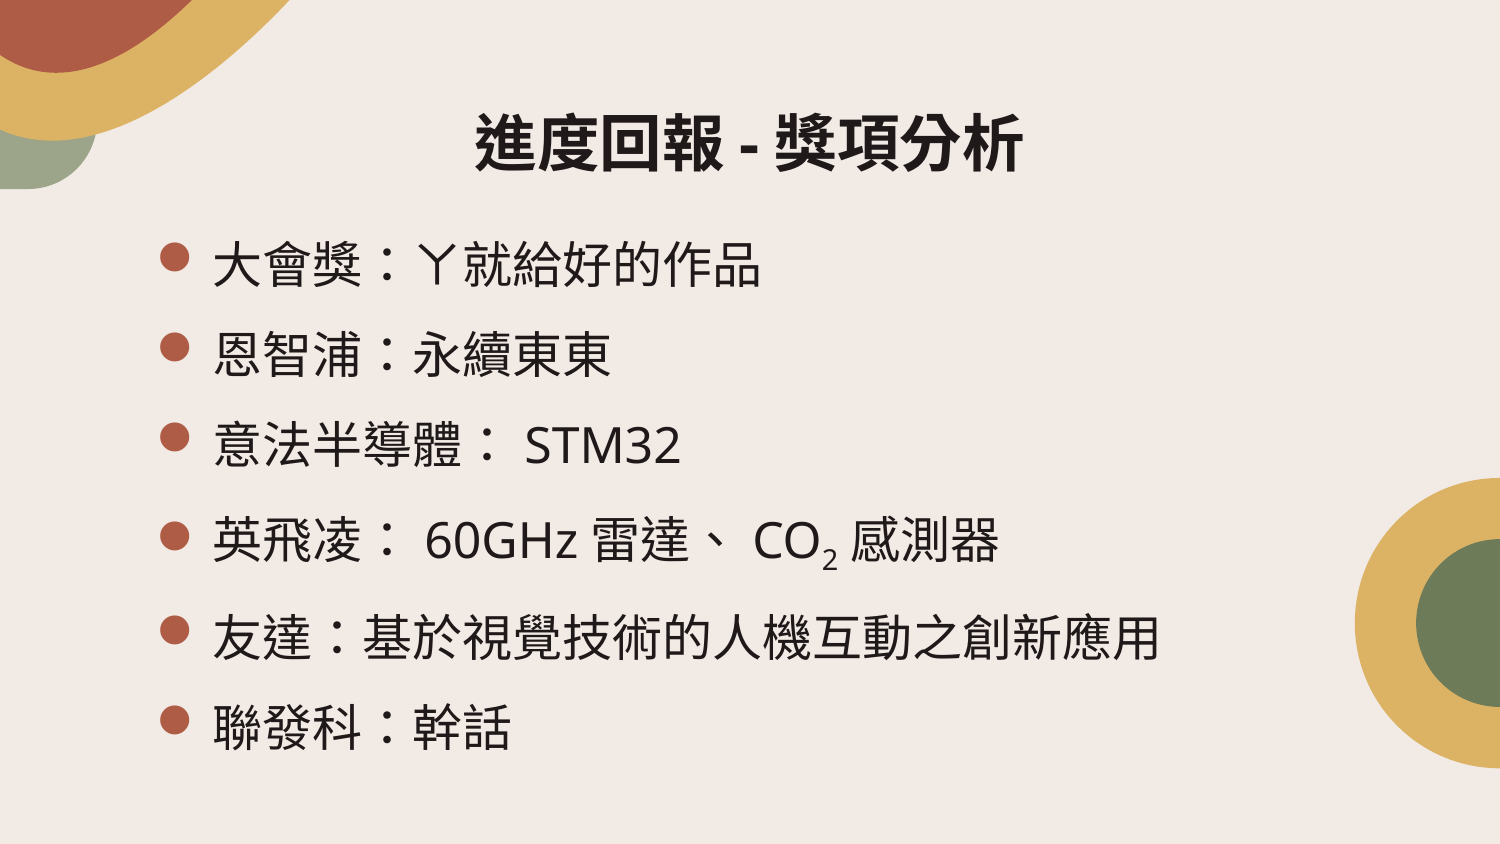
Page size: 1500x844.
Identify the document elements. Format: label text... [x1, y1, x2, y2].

list 大會獎：ㄚ就給好的作品 恩智浦：永續東東 意法半導體：STM32 英飛凌：60GHz雷達、CO2感測器 友達：基於視覺技術的人機互動之創新應用 聯發科：幹話 [118, 189, 1382, 756]
title 進度回報-獎項分析 [118, 88, 1382, 167]
